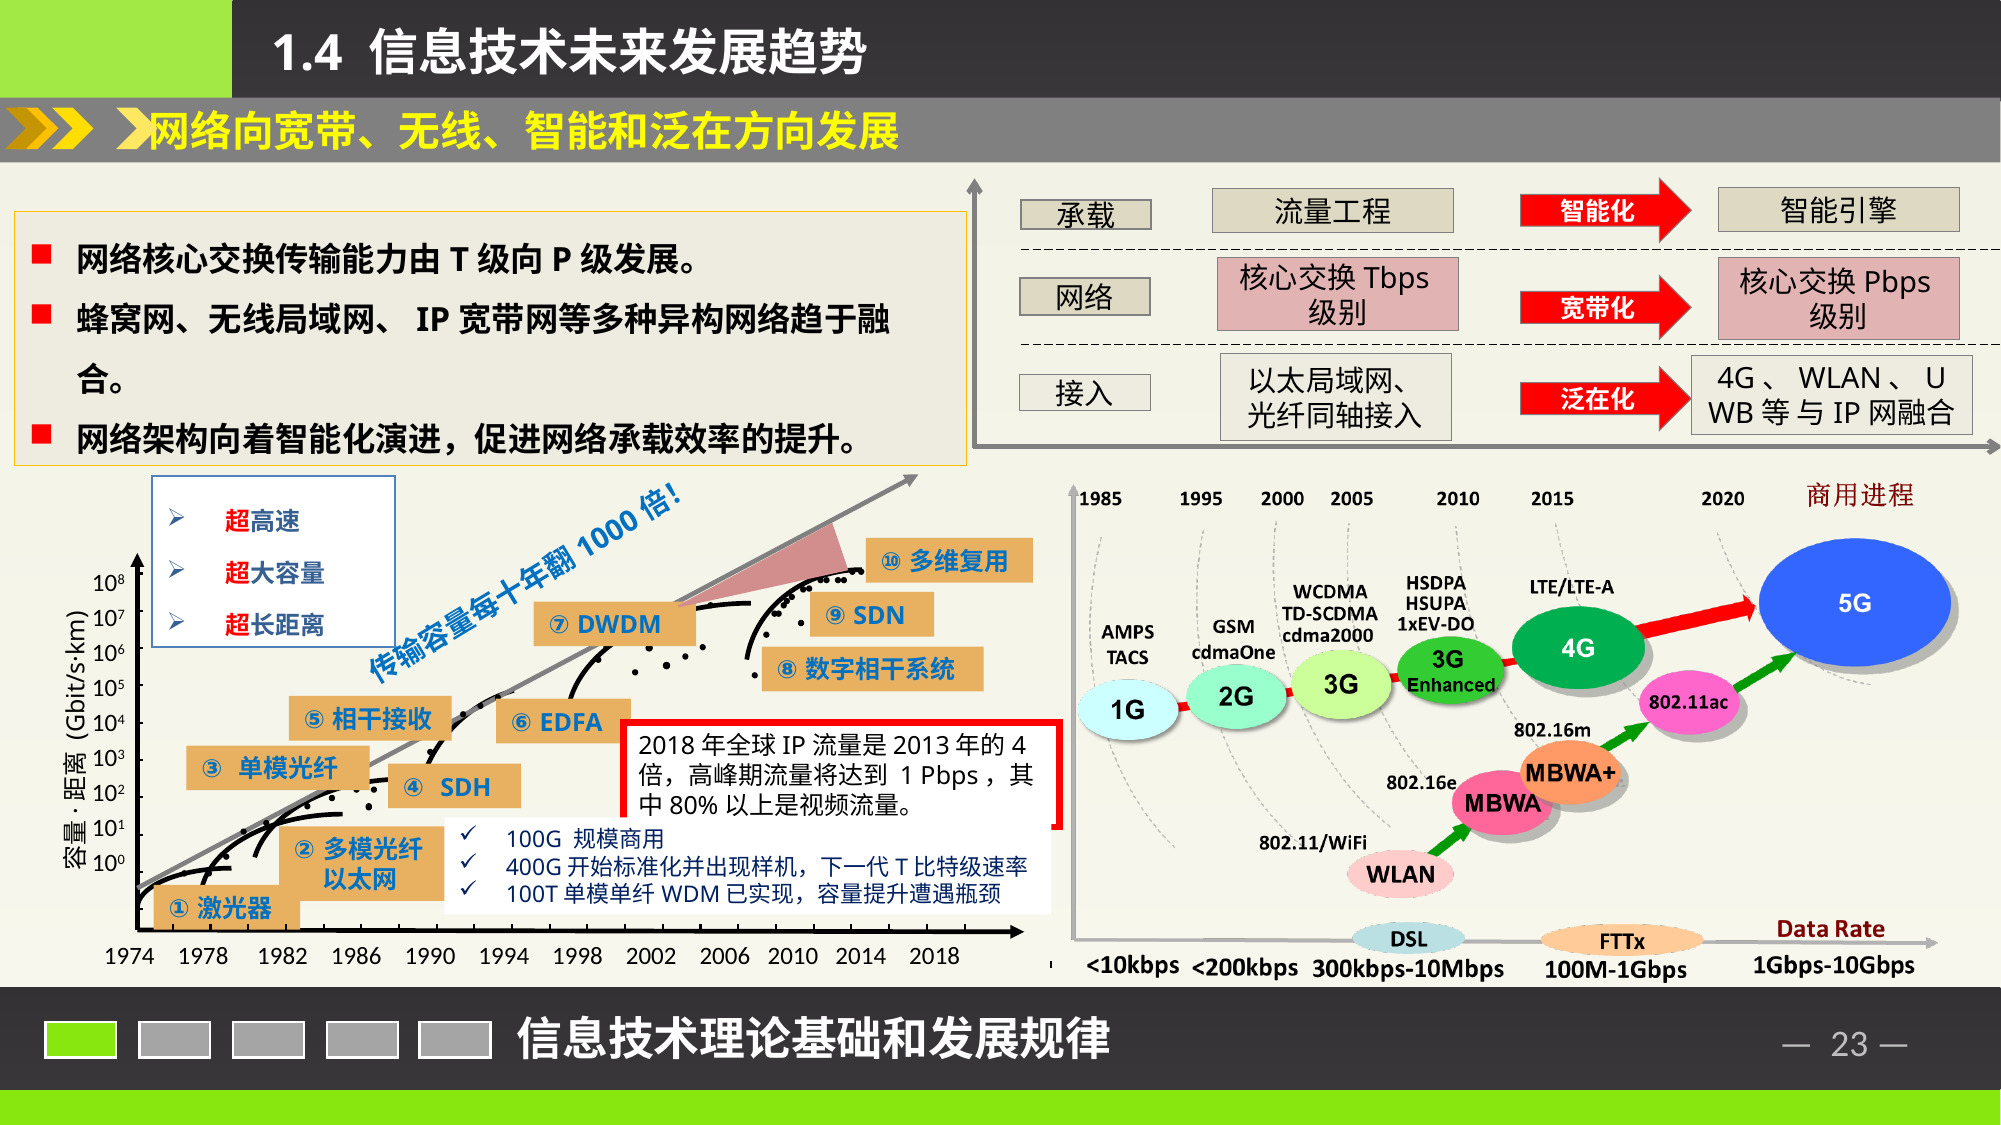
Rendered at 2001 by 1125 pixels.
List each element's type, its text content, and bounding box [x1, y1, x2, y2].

text_box 网络核心交换传输能力由T级向P级发展。 蜂窝网、无线局域网、IP宽带网等多种异构网络趋于融合。 网络架构向着智能化演进，促进网络承载效率的提升。 [14, 211, 967, 466]
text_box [52, 474, 1060, 986]
text_box [327, 1022, 398, 1058]
text_box [45, 1022, 117, 1058]
text_box 网络向宽带、无线、智能和泛在方向发展 [0, 97, 2001, 163]
text_box [26, 107, 59, 150]
text_box 1.4 信息技术未来发展趋势 [257, 13, 1310, 88]
text_box [5, 107, 47, 150]
text_box [0, 0, 232, 97]
text_box [52, 107, 94, 150]
text_box [139, 1022, 211, 1058]
text_box [233, 1022, 304, 1058]
text_box [116, 107, 158, 150]
text_box [232, 0, 2001, 97]
picture [1061, 470, 1959, 1001]
text_box [419, 1022, 491, 1058]
text_box 信息技术理论基础和发展规律 [502, 1002, 1142, 1072]
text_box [972, 178, 2001, 448]
